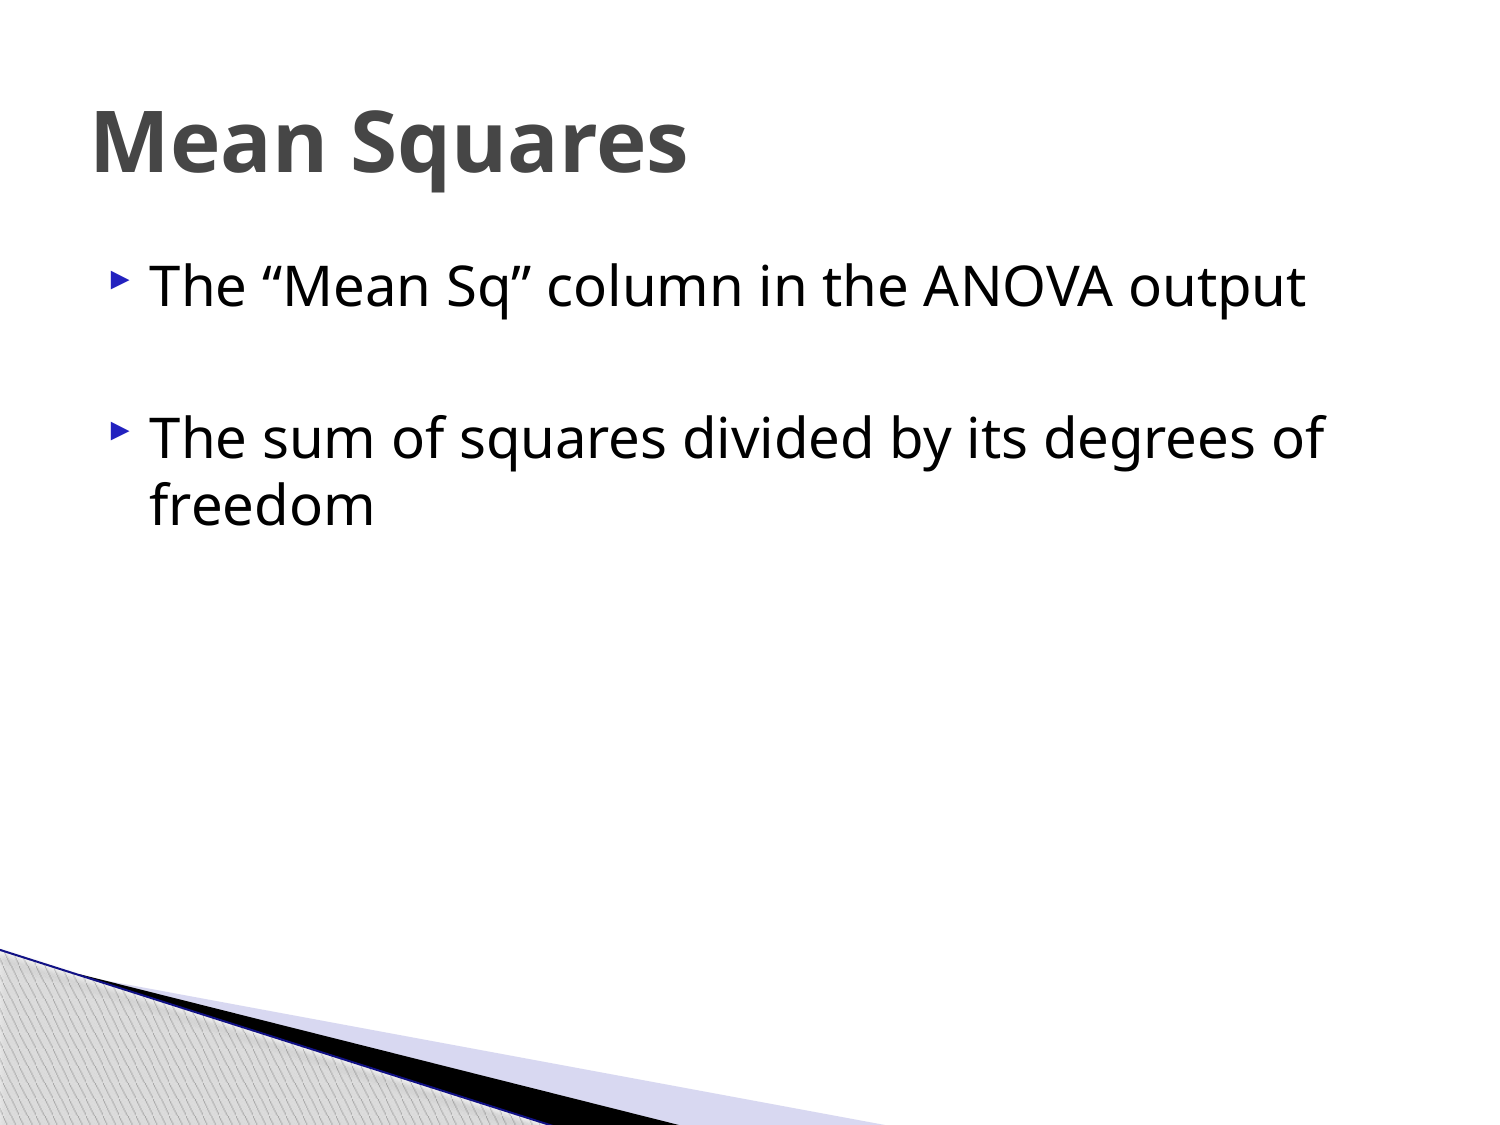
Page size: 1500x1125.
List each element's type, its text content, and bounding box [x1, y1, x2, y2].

list The “Mean Sq” column in the ANOVA output The sum of squares divided by its degrees of freedom [75, 243, 1425, 986]
title Mean Squares [75, 45, 1425, 233]
